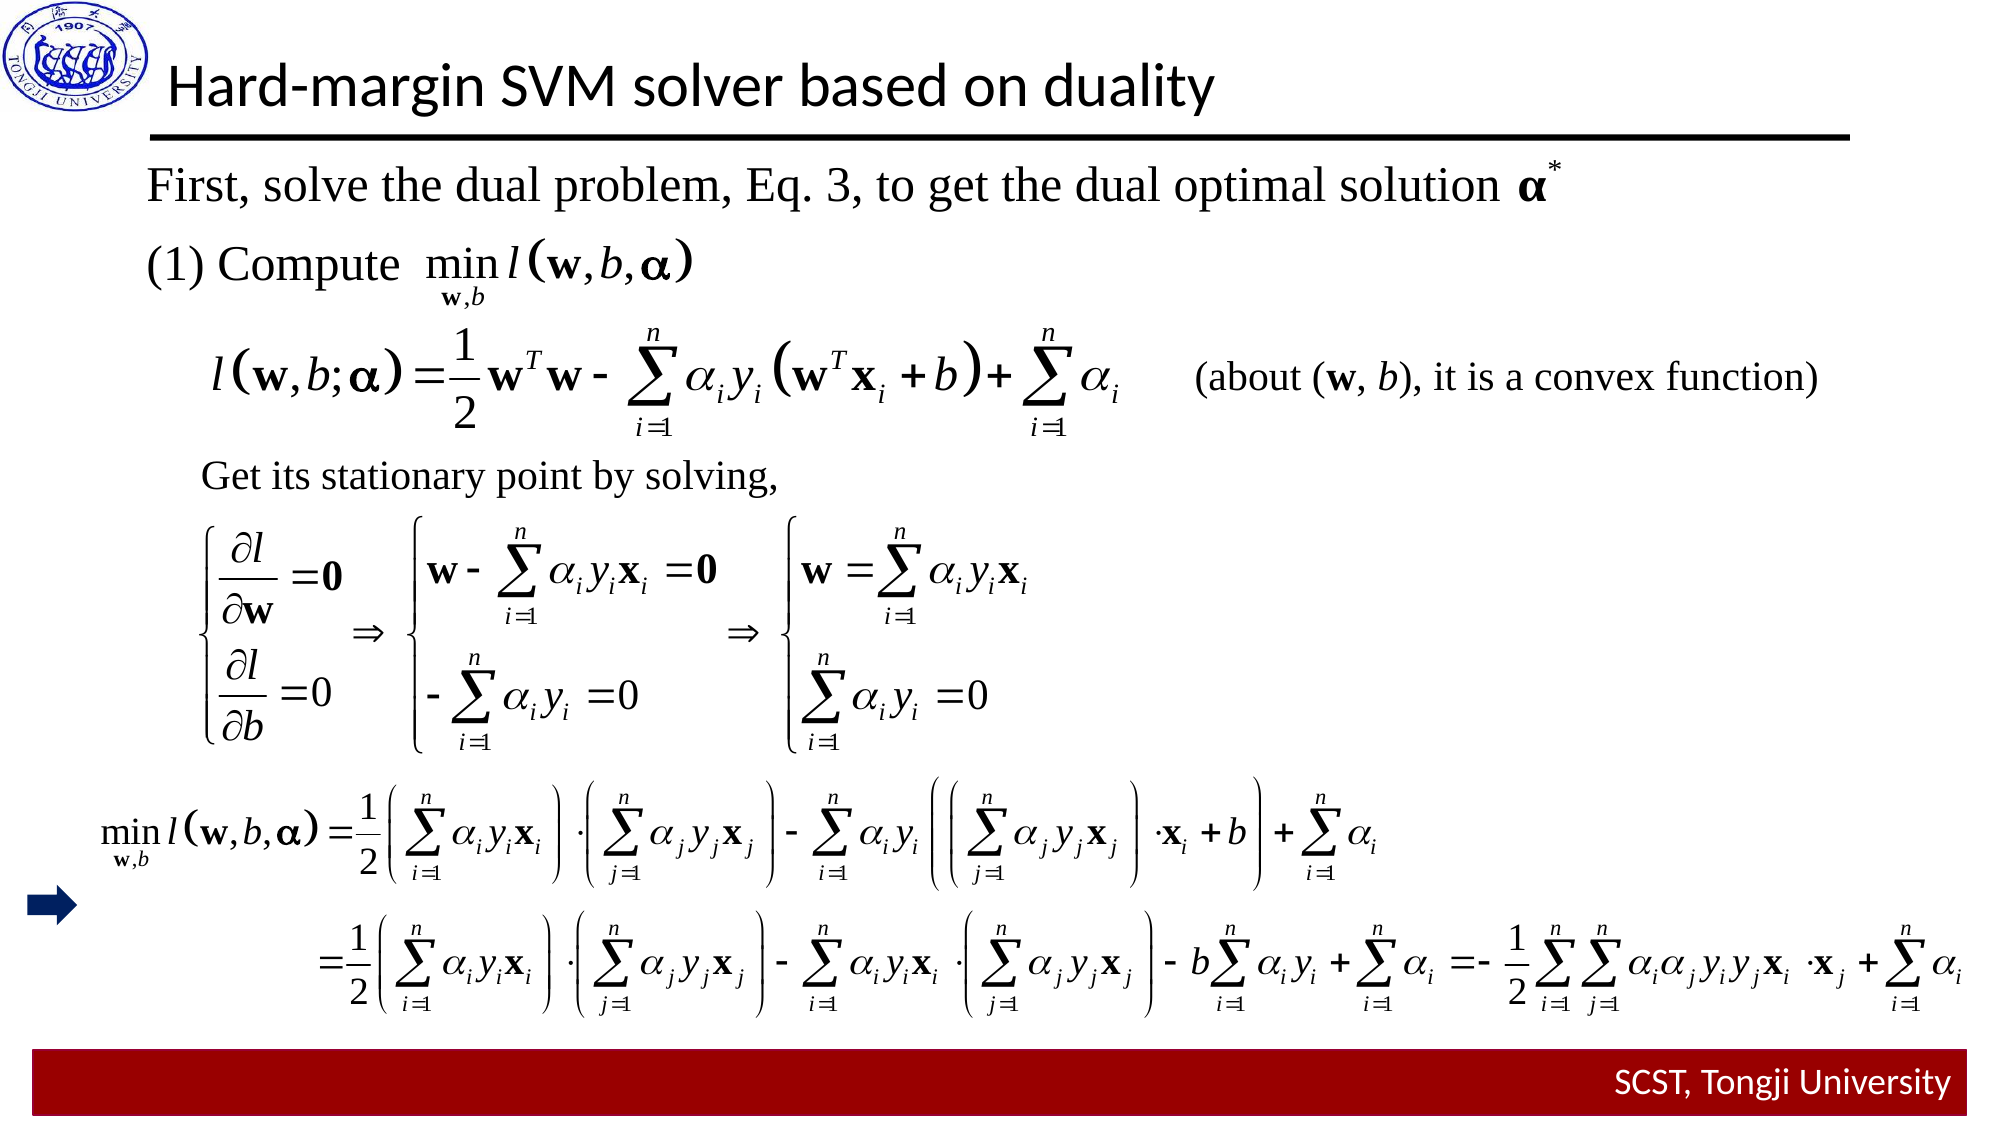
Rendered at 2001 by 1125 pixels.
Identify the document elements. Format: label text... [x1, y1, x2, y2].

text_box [1510, 147, 1573, 215]
text_box First, solve the dual problem, Eq. 3, to get the dual optimal solution [131, 144, 1908, 220]
title Hard-margin SVM solver based on duality [152, 12, 1491, 144]
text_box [189, 509, 1042, 762]
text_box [131, 223, 1908, 448]
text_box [27, 769, 1976, 1027]
text_box Get its stationary point by solving, [186, 459, 849, 506]
picture [0, 0, 150, 112]
